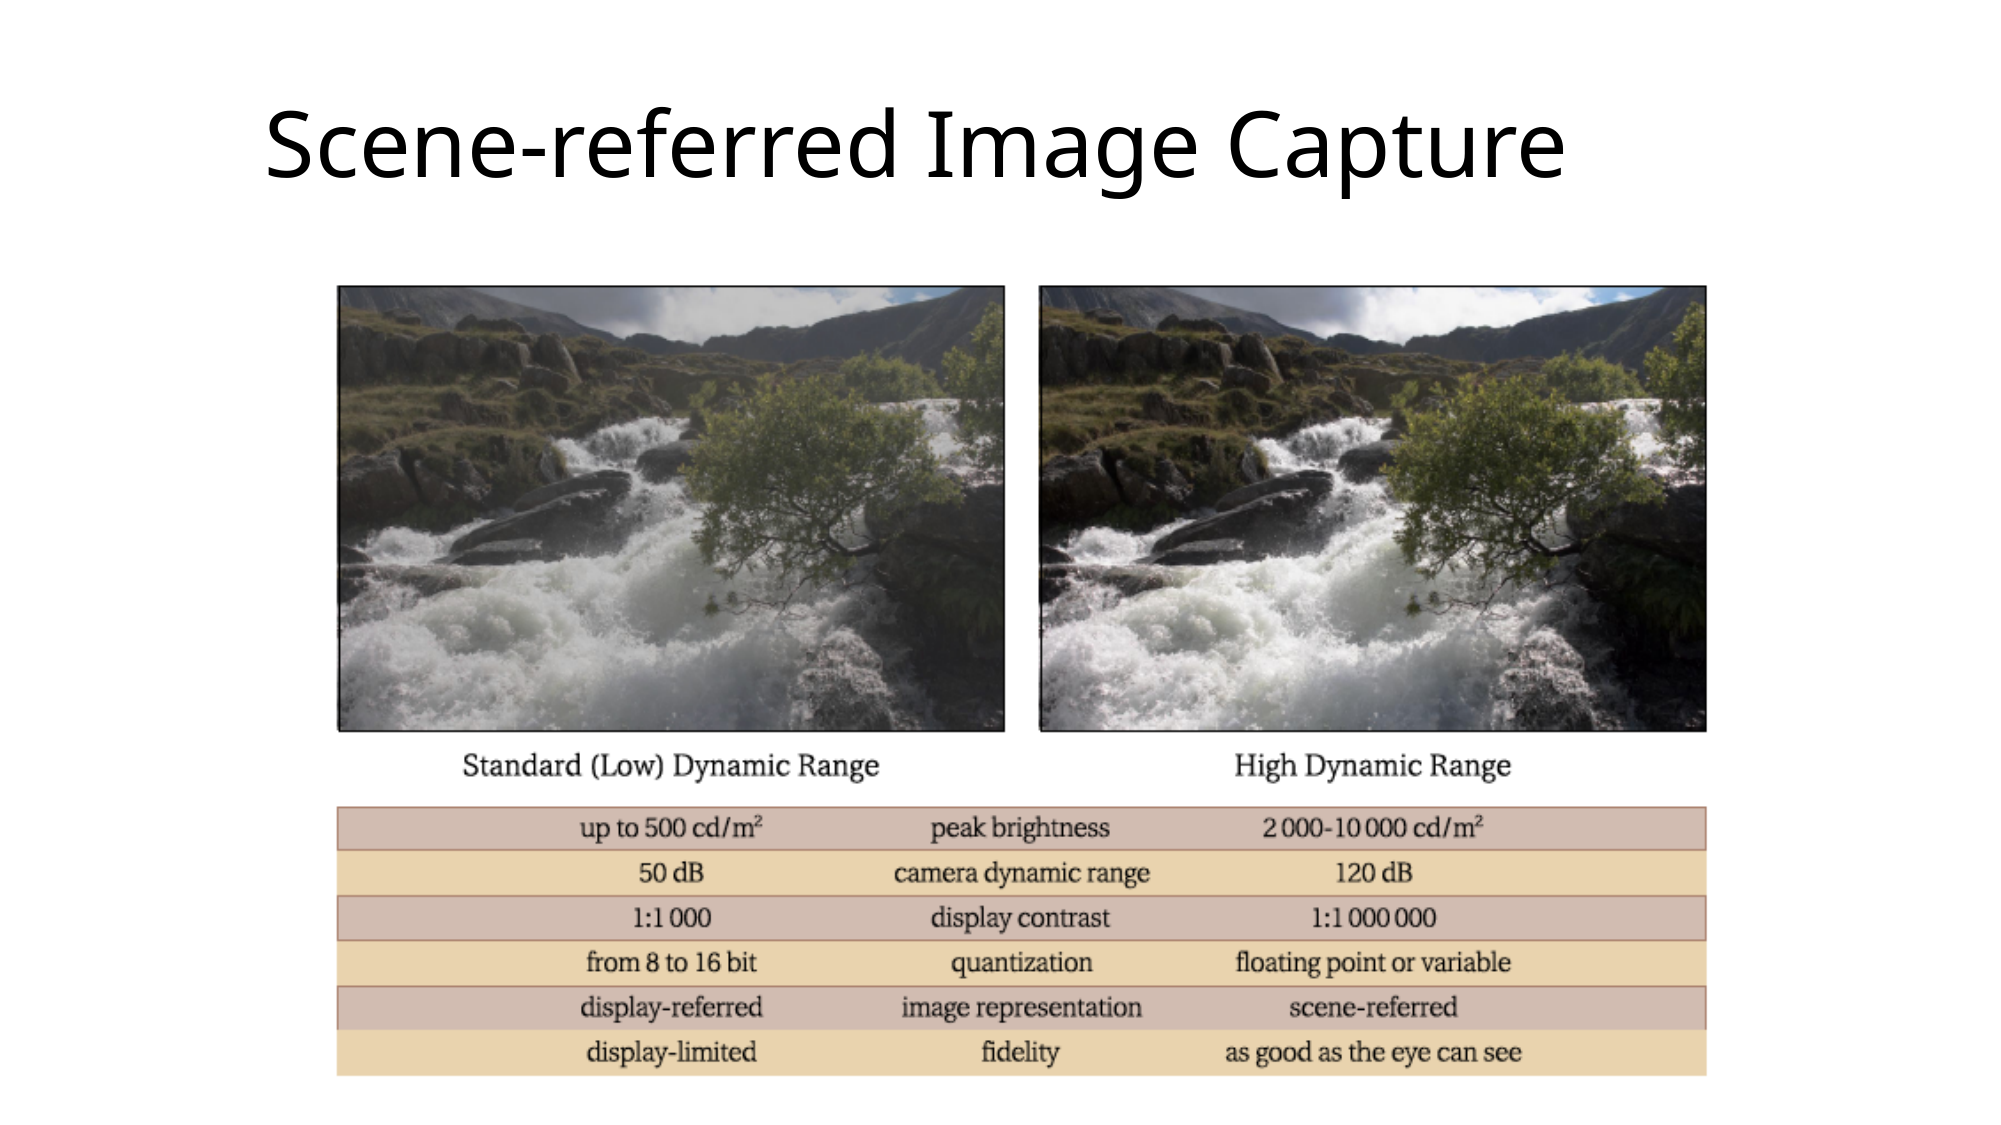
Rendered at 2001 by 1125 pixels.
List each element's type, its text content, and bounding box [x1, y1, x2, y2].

title Scene-referred Image Capture [249, 72, 1713, 223]
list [300, 261, 1739, 1094]
